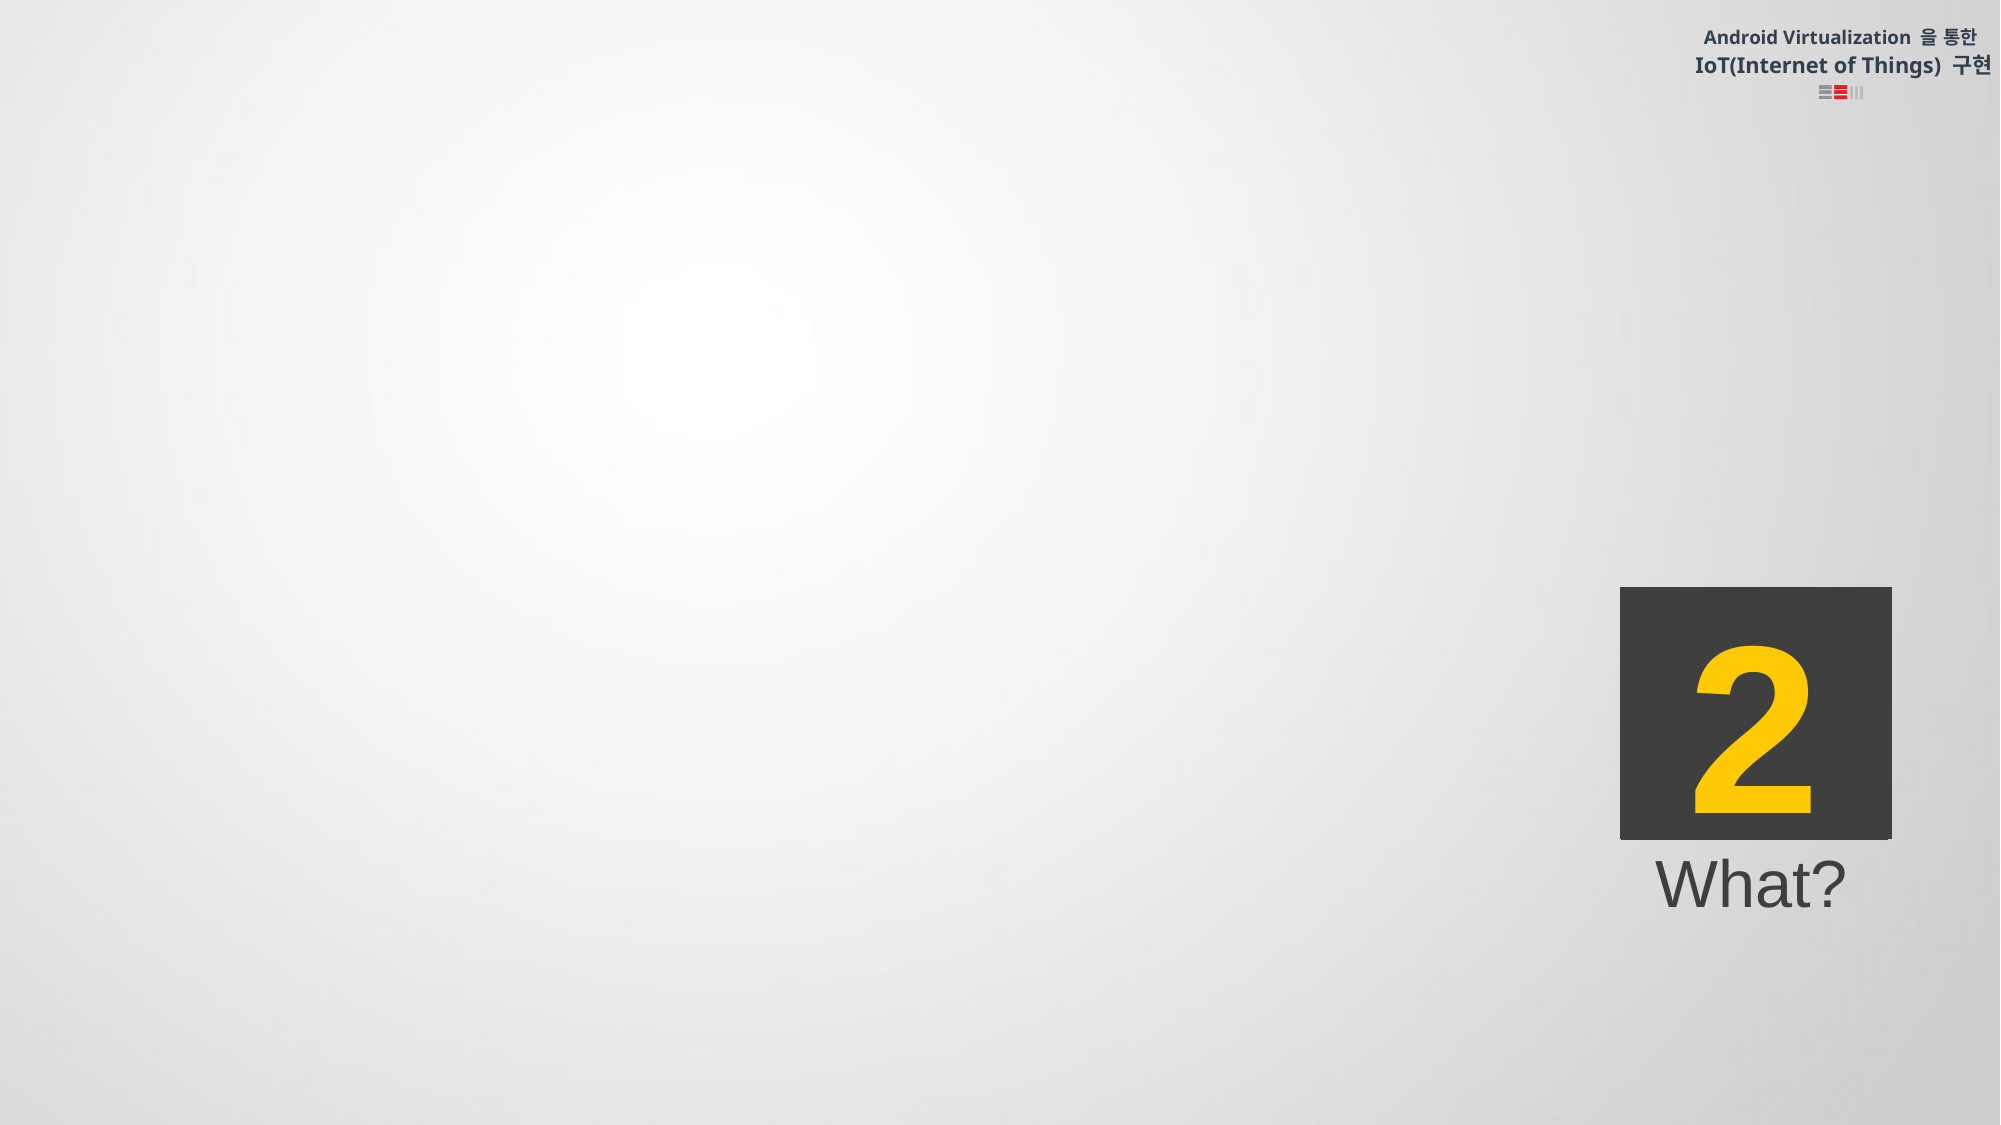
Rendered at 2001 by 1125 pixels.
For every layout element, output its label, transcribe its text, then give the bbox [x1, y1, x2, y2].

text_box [1691, 18, 1997, 101]
text_box What? [1640, 872, 1863, 929]
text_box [1621, 566, 1892, 872]
picture [0, 0, 2000, 1125]
